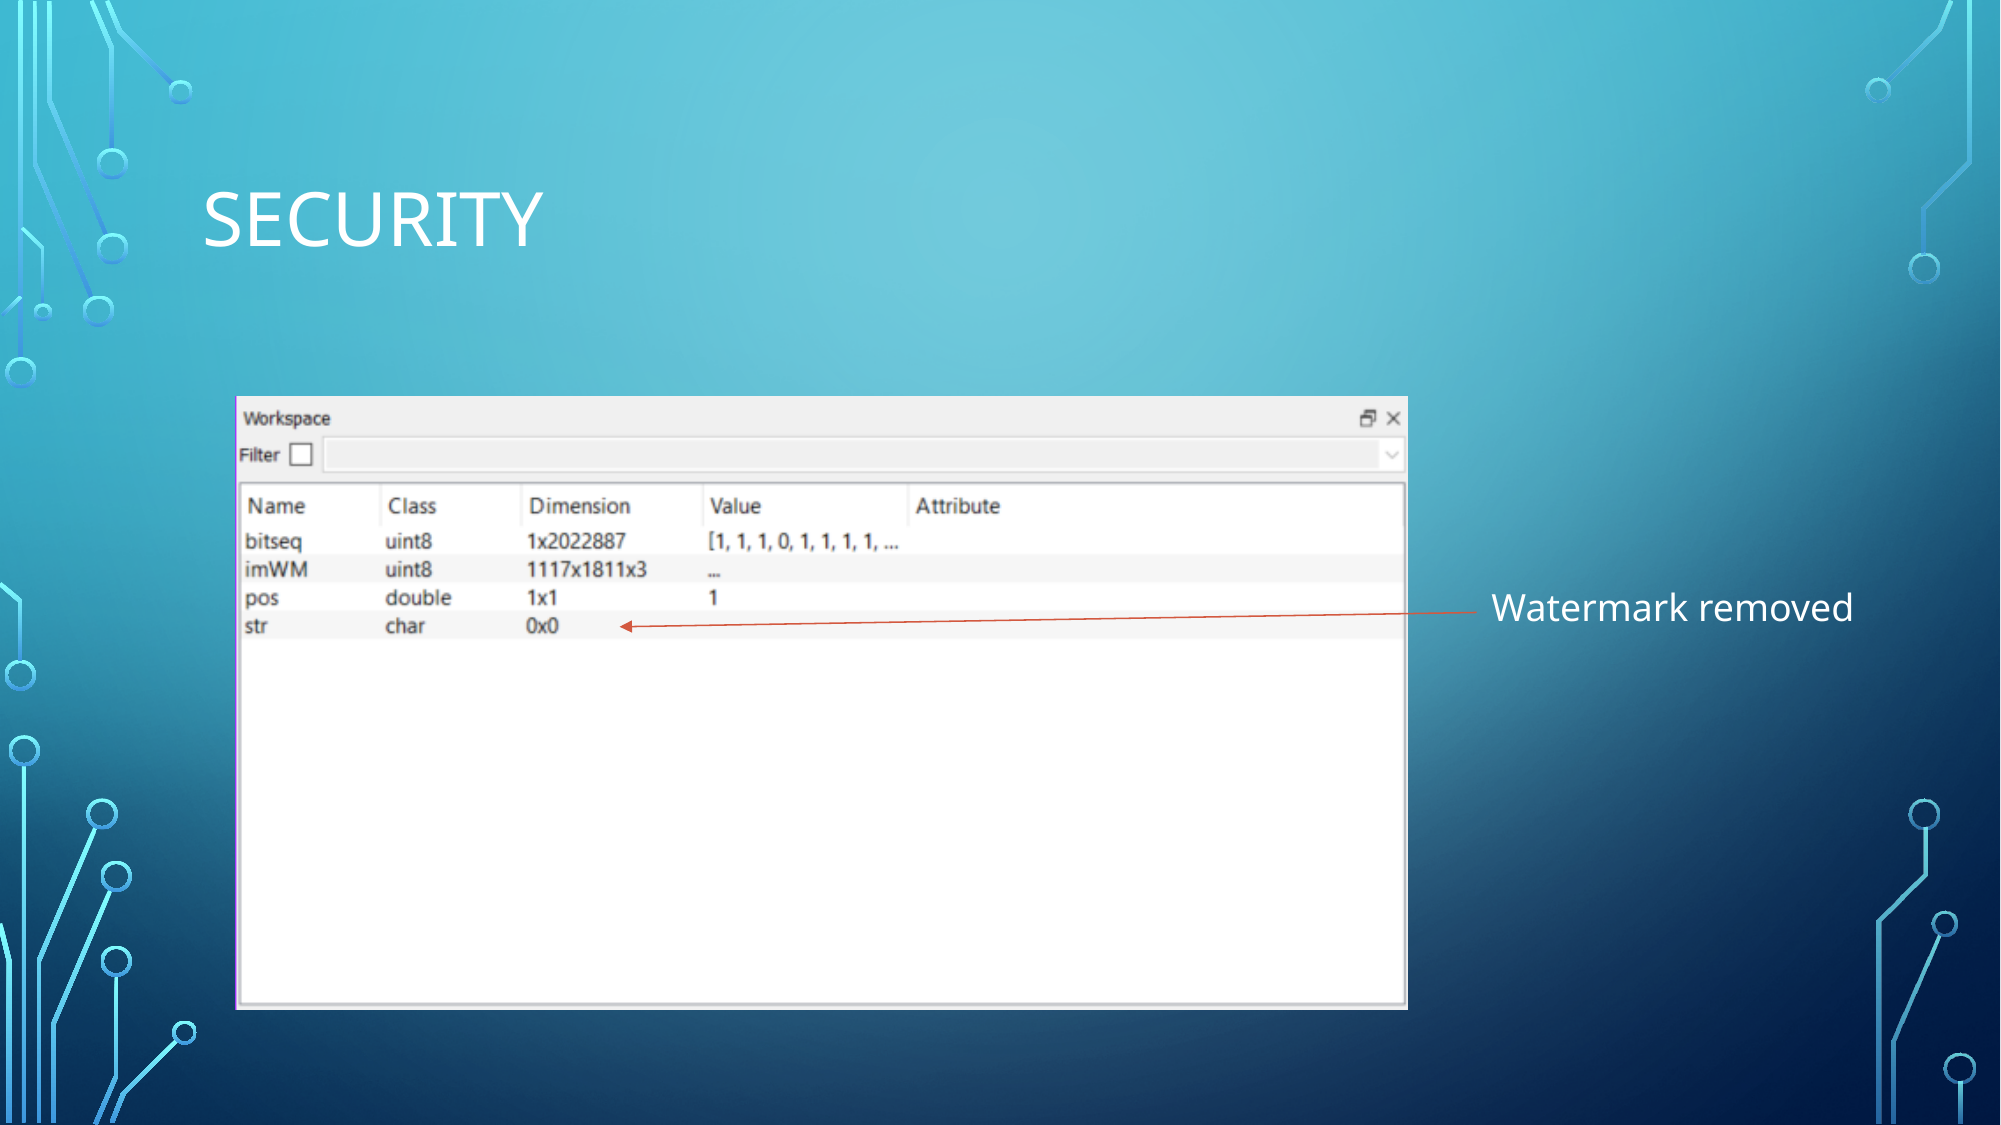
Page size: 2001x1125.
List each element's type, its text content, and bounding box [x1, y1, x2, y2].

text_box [619, 612, 1477, 627]
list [235, 396, 1408, 1010]
text_box Watermark removed [1476, 576, 1897, 637]
title Security [187, 101, 1813, 344]
